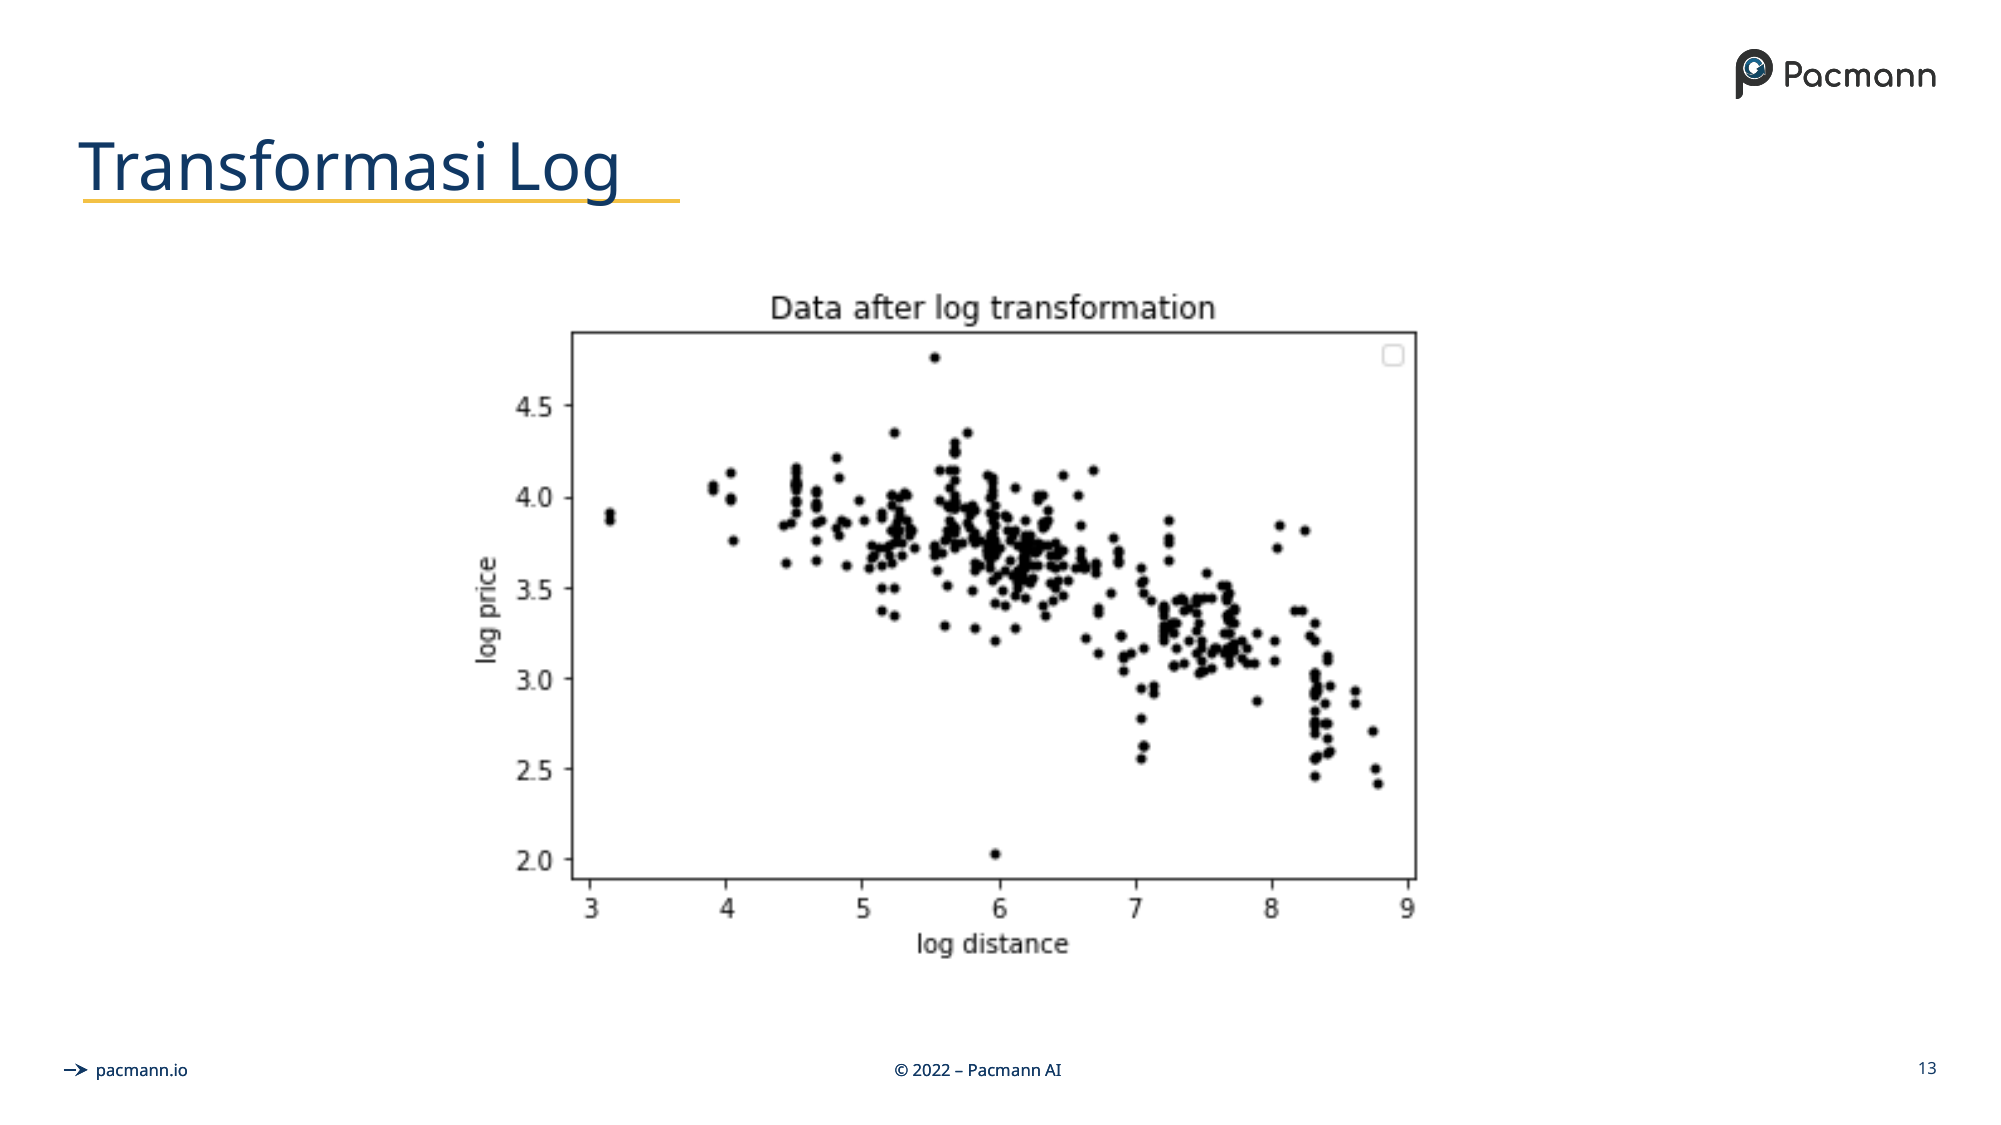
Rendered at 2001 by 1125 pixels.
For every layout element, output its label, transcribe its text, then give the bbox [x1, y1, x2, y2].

picture [1707, 36, 1966, 112]
title Transformasi Log [63, 59, 1935, 278]
picture [461, 277, 1434, 974]
